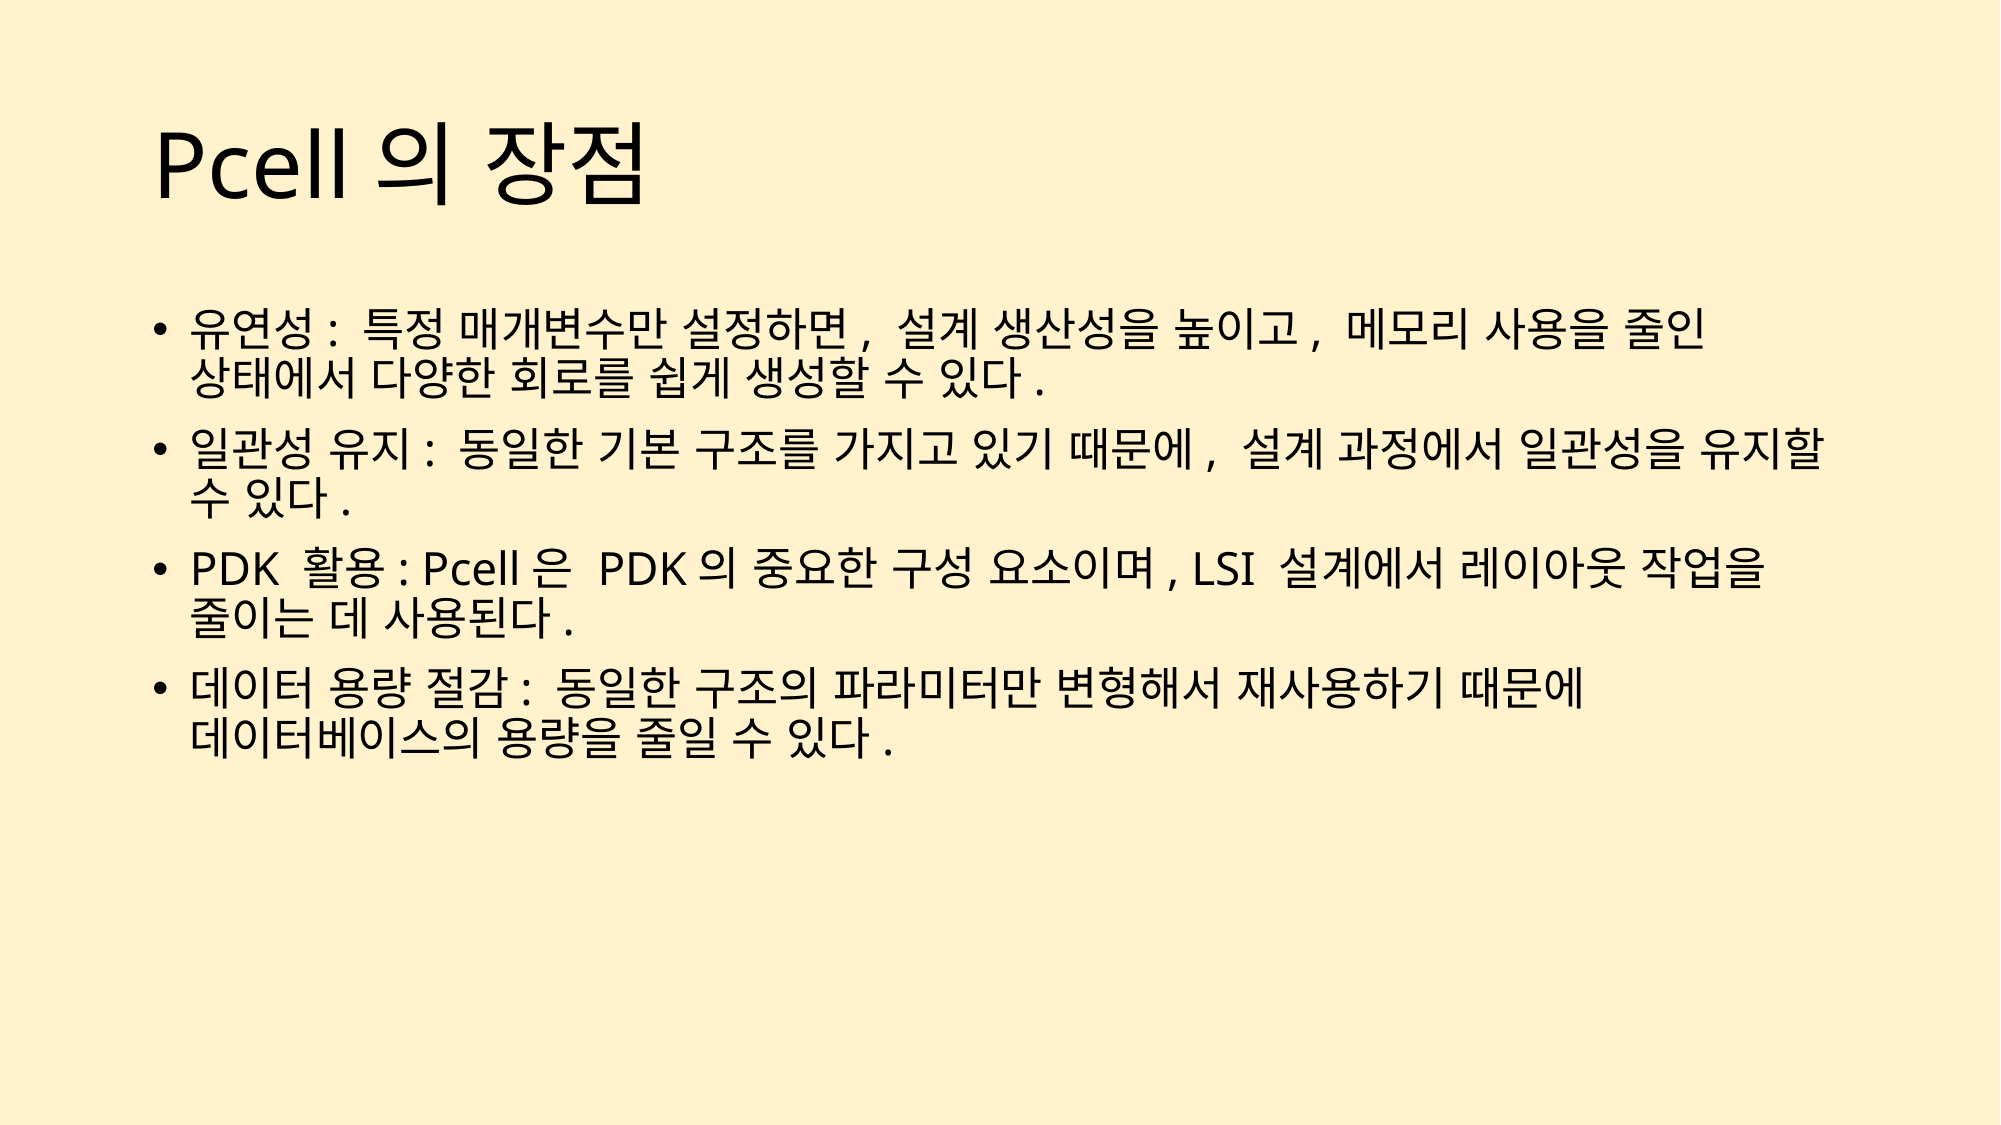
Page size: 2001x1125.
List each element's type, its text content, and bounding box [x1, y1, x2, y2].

title Pcell의 장점 [137, 59, 1863, 278]
list 유연성: 특정 매개변수만 설정하면, 설계 생산성을 높이고, 메모리 사용을 줄인 상태에서 다양한 회로를 쉽게 생성할 수 있다. 일관성 유지: 동일한 기본 구조를 가지고 있기 때문에, 설계 과정에서 일관성을 유지할 수 있다. PDK 활용: Pcell은 PDK의 중요한 구성 요소이며, LSI 설계에서 레이아웃 작업을 줄이는 데 사용된다. 데이터 용량 절감: 동일한 구조의 파라미터만 변형해서 재사용하기 때문에 데이터베이스의 용량을 줄일 수 있다. [137, 299, 1863, 1014]
